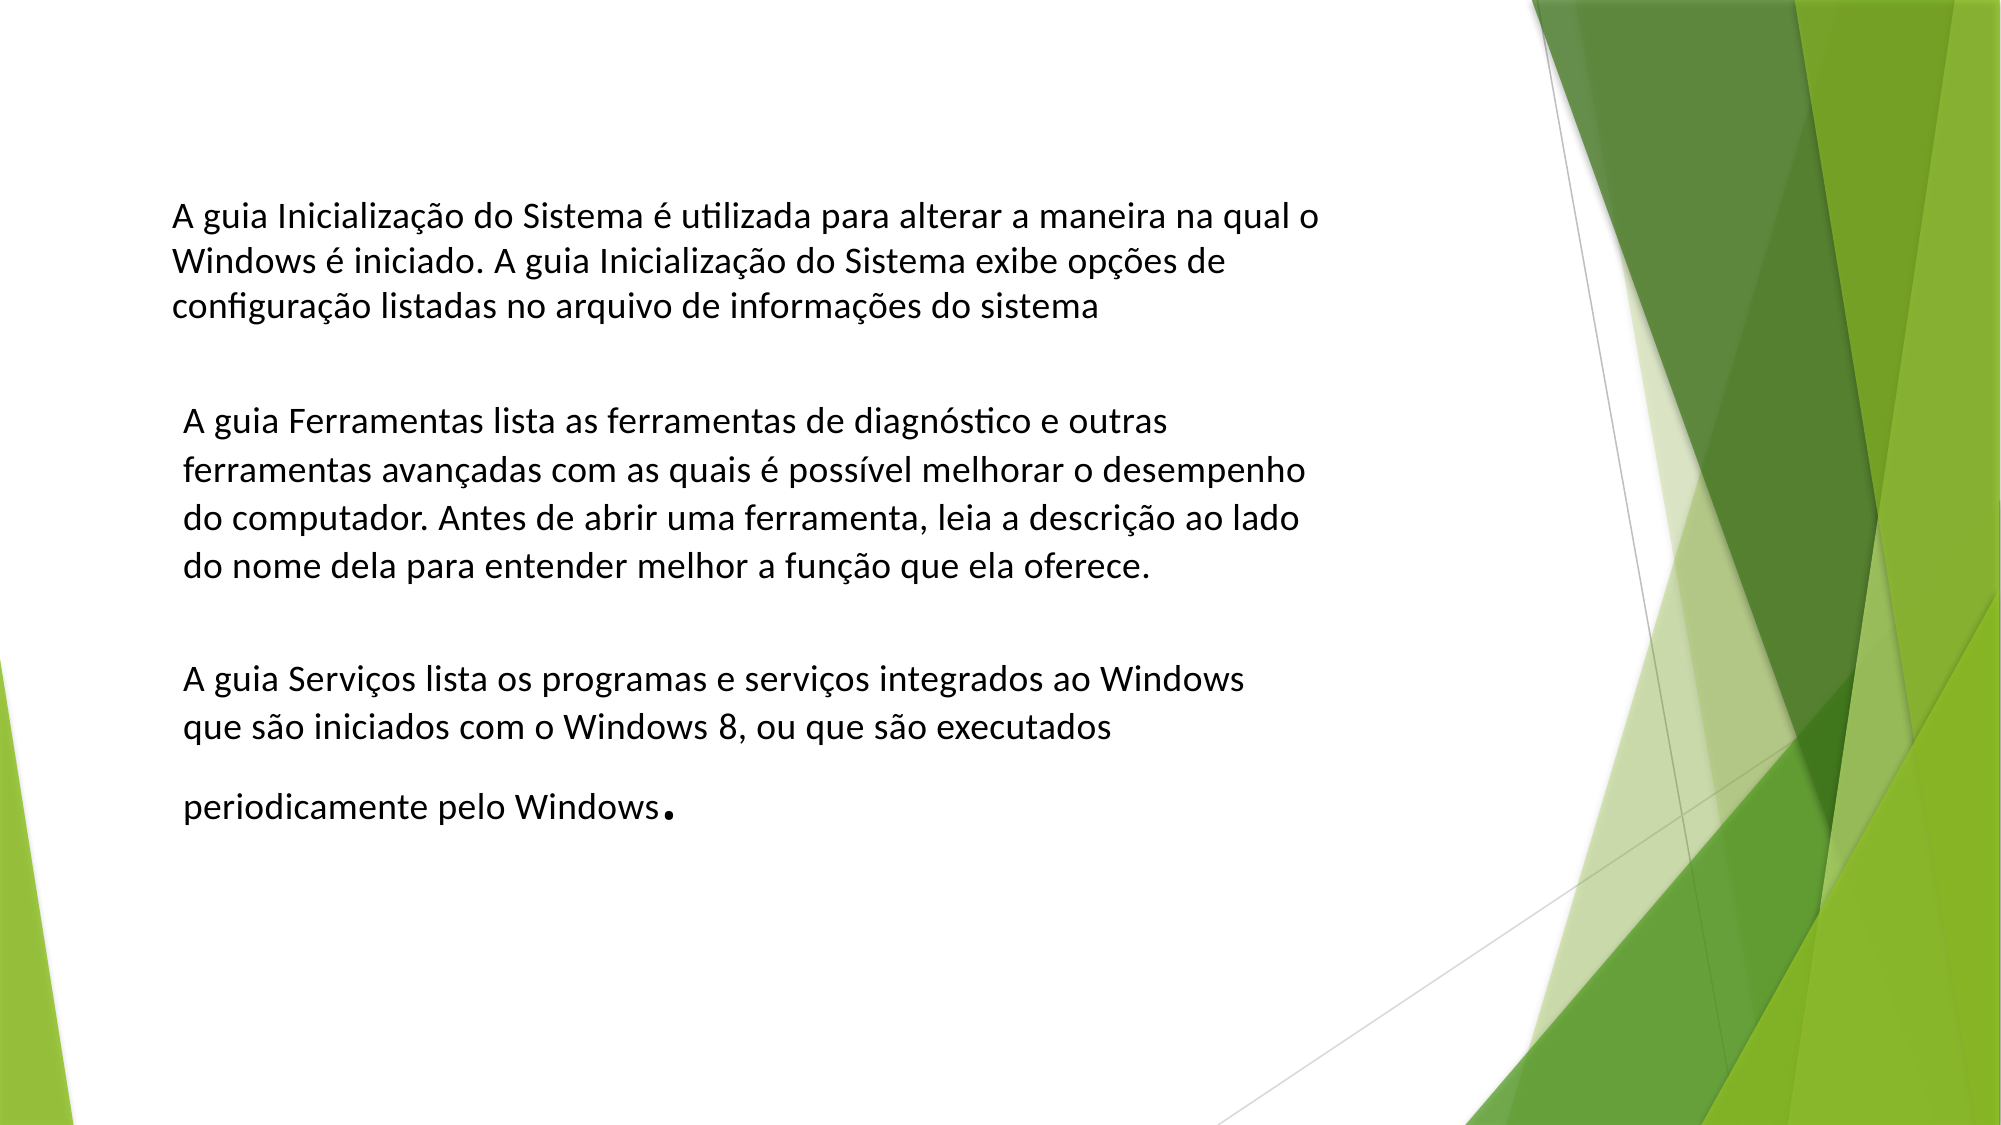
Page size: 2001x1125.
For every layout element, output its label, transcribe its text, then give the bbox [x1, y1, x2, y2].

text_box A guia Ferramentas lista as ferramentas de diagnóstico e outras ferramentas avançadas com as quais é possível melhorar o desempenho do computador. Antes de abrir uma ferramenta, leia a descrição ao lado do nome dela para entender melhor a função que ela oferece. [168, 385, 1365, 594]
text_box A guia Serviços lista os programas e serviços integrados ao Windows que são iniciados com o Windows 8, ou que são executados periodicamente pelo Windows. [168, 643, 1272, 943]
text_box A guia Inicialização do Sistema é utilizada para alterar a maneira na qual o Windows é iniciado. A guia Inicialização do Sistema exibe opções de configuração listadas no arquivo de informações do sistema [157, 183, 1354, 333]
